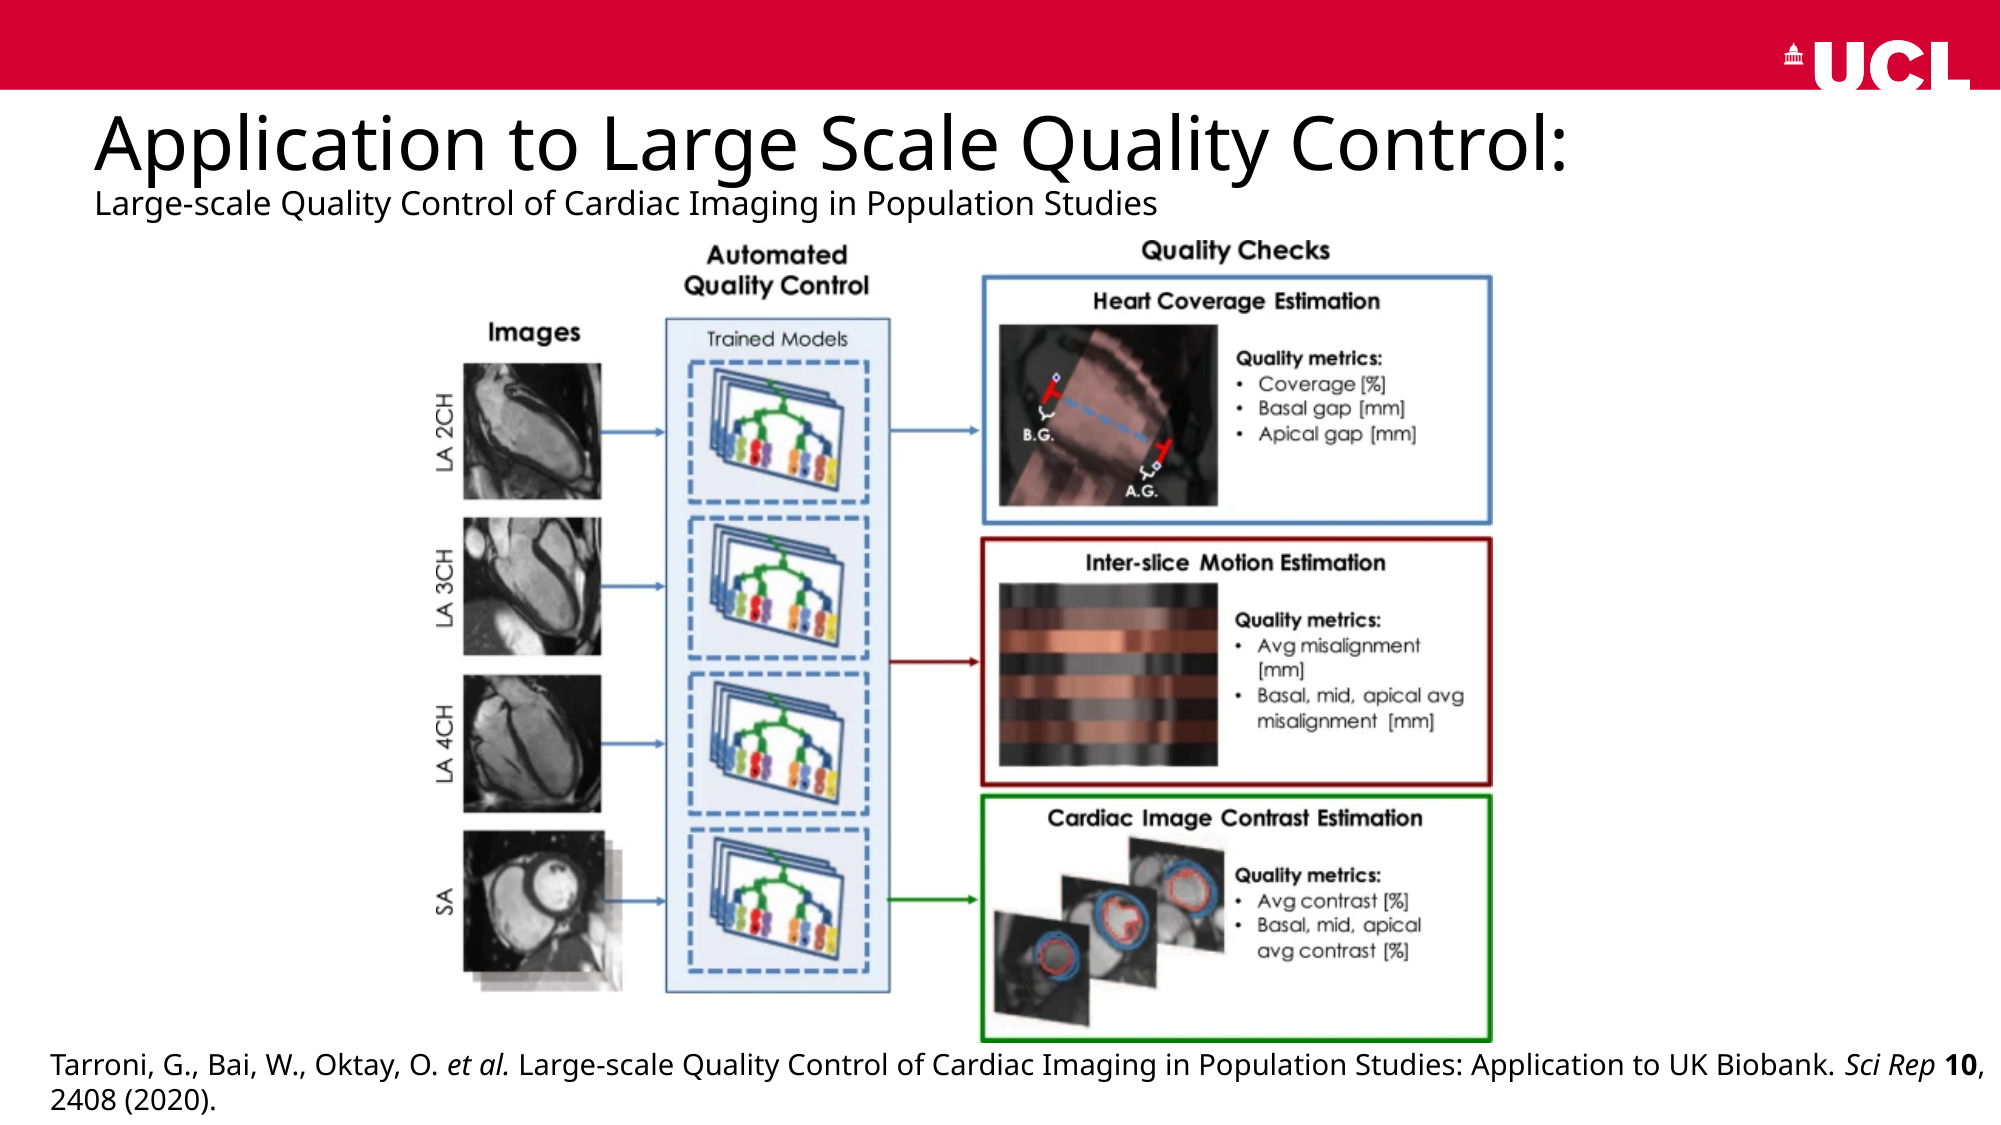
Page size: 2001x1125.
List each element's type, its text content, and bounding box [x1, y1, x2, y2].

picture [436, 240, 1493, 1043]
text_box Tarroni, G., Bai, W., Oktay, O. et al. Large-scale Quality Control of Cardiac Imaging in Population Studies: Application to UK Biobank. Sci Rep 10, 2408 (2020). [35, 1039, 2000, 1124]
picture [0, 0, 2001, 90]
title Application to Large Scale Quality Control: Large-scale Quality Control of Cardiac Imaging in Population Studies [79, 88, 1805, 241]
